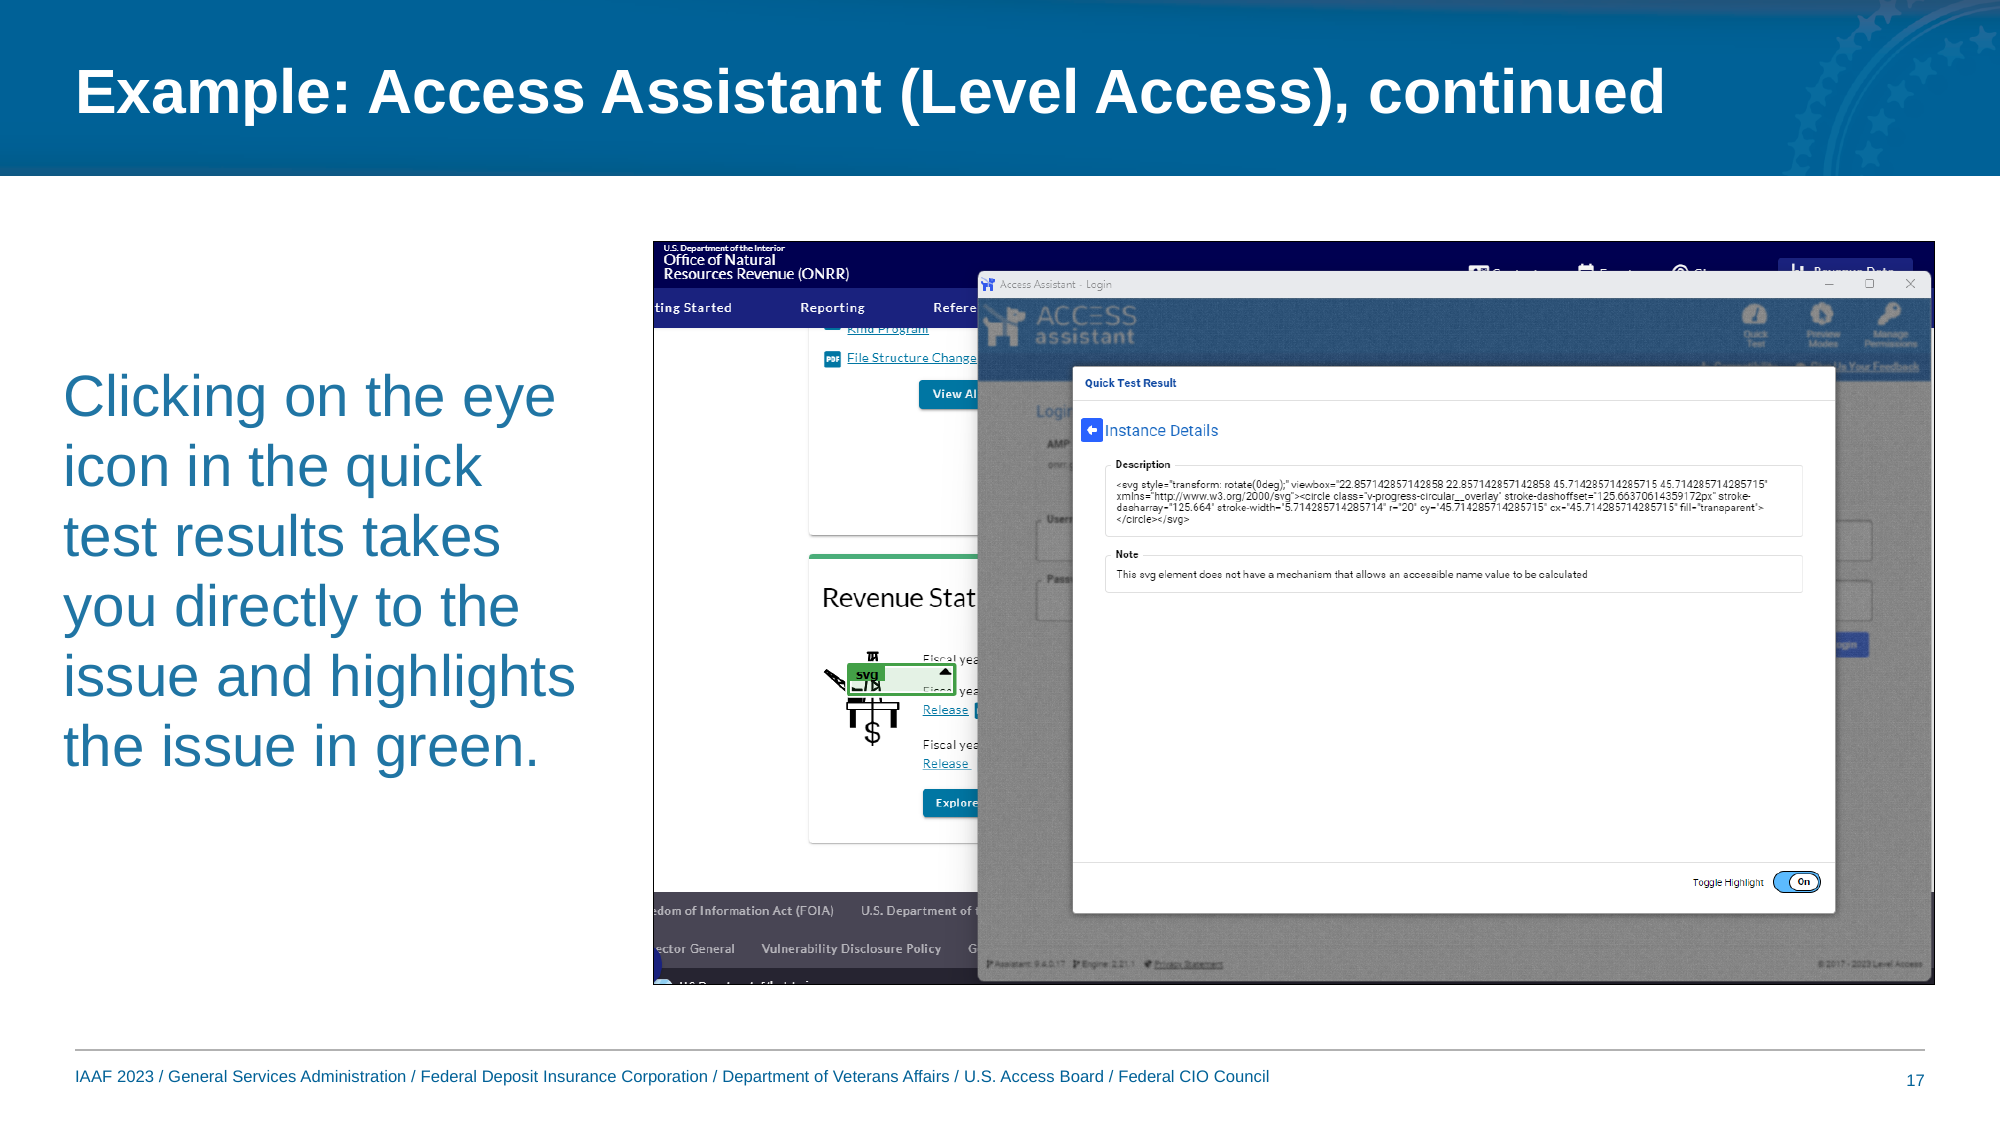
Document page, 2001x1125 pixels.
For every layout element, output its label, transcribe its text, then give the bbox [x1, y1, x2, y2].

picture [652, 241, 1935, 985]
slide_number 17 [1880, 1065, 1925, 1095]
text_box Clicking on the eye icon in the quick test results takes you directly to the issue and highlights the issue in green. [48, 350, 599, 786]
picture [0, 168, 666, 176]
title Example: Access Assistant (Level Access), continued [75, 52, 1800, 128]
picture [0, 0, 2000, 176]
